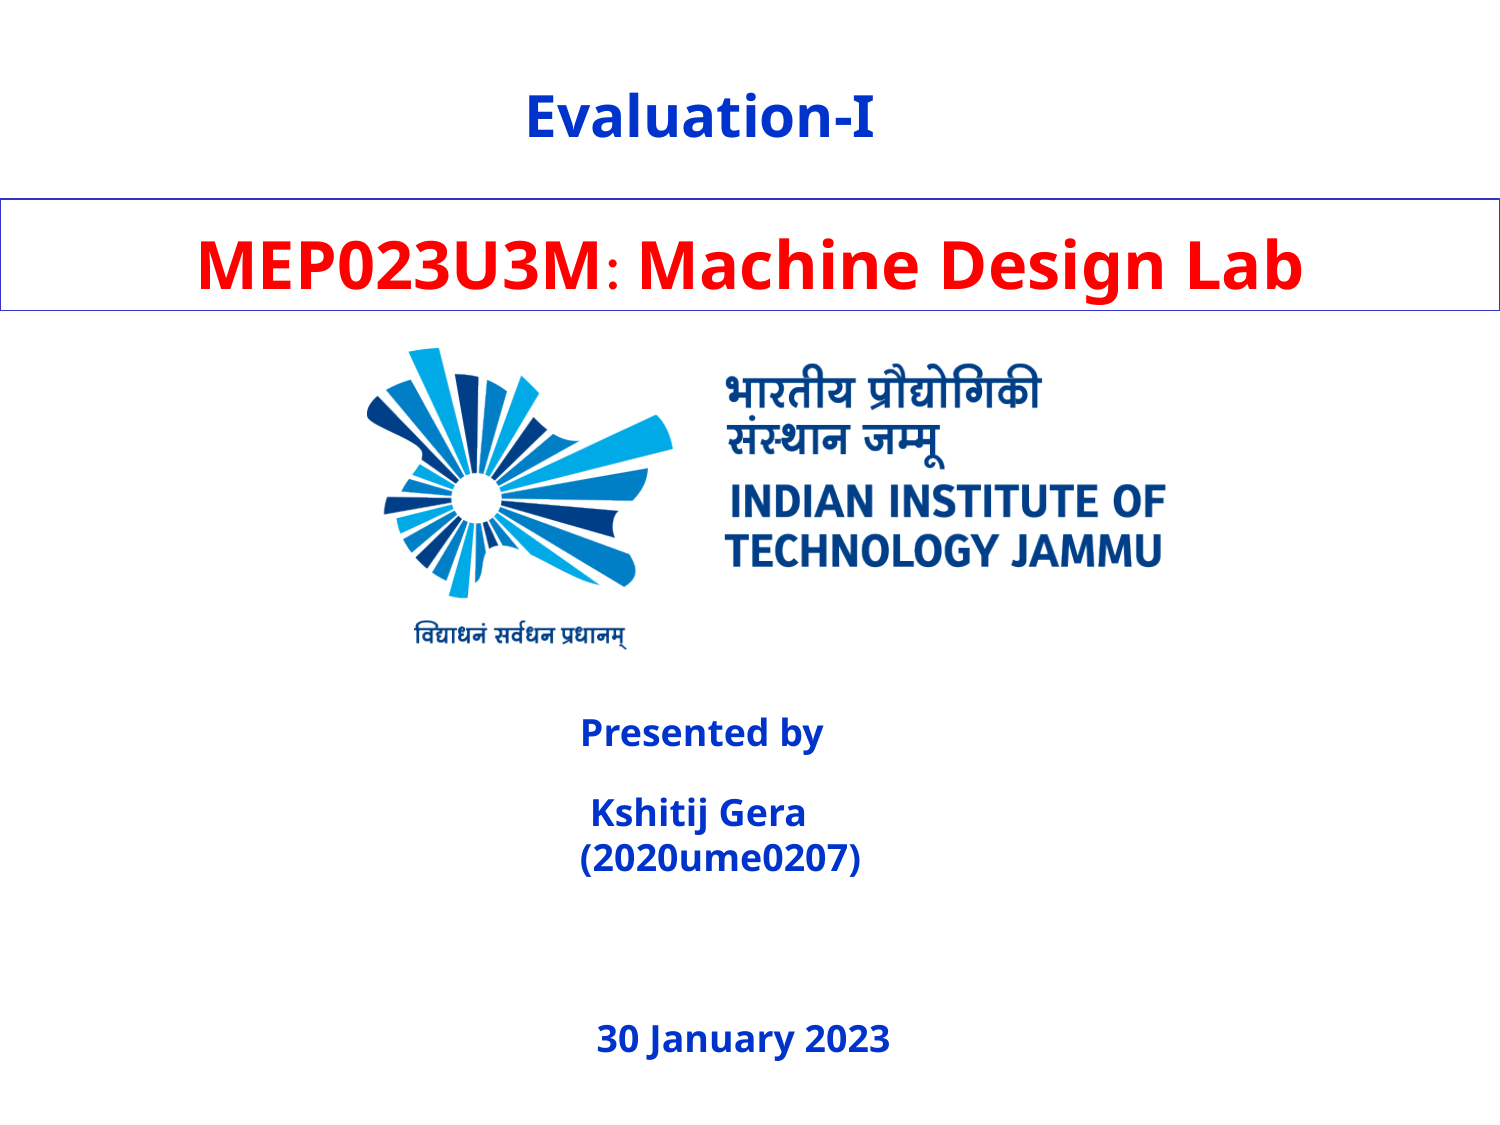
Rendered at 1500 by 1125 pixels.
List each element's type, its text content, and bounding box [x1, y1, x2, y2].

text_box MEP023U3M: Machine Design Lab [0, 199, 1500, 311]
text_box Evaluation-I [431, 72, 969, 158]
picture [366, 348, 1166, 651]
text_box Presented by Kshitij Gera (2020ume0207) [565, 701, 1102, 887]
text_box 30 January 2023 [475, 1007, 1012, 1068]
